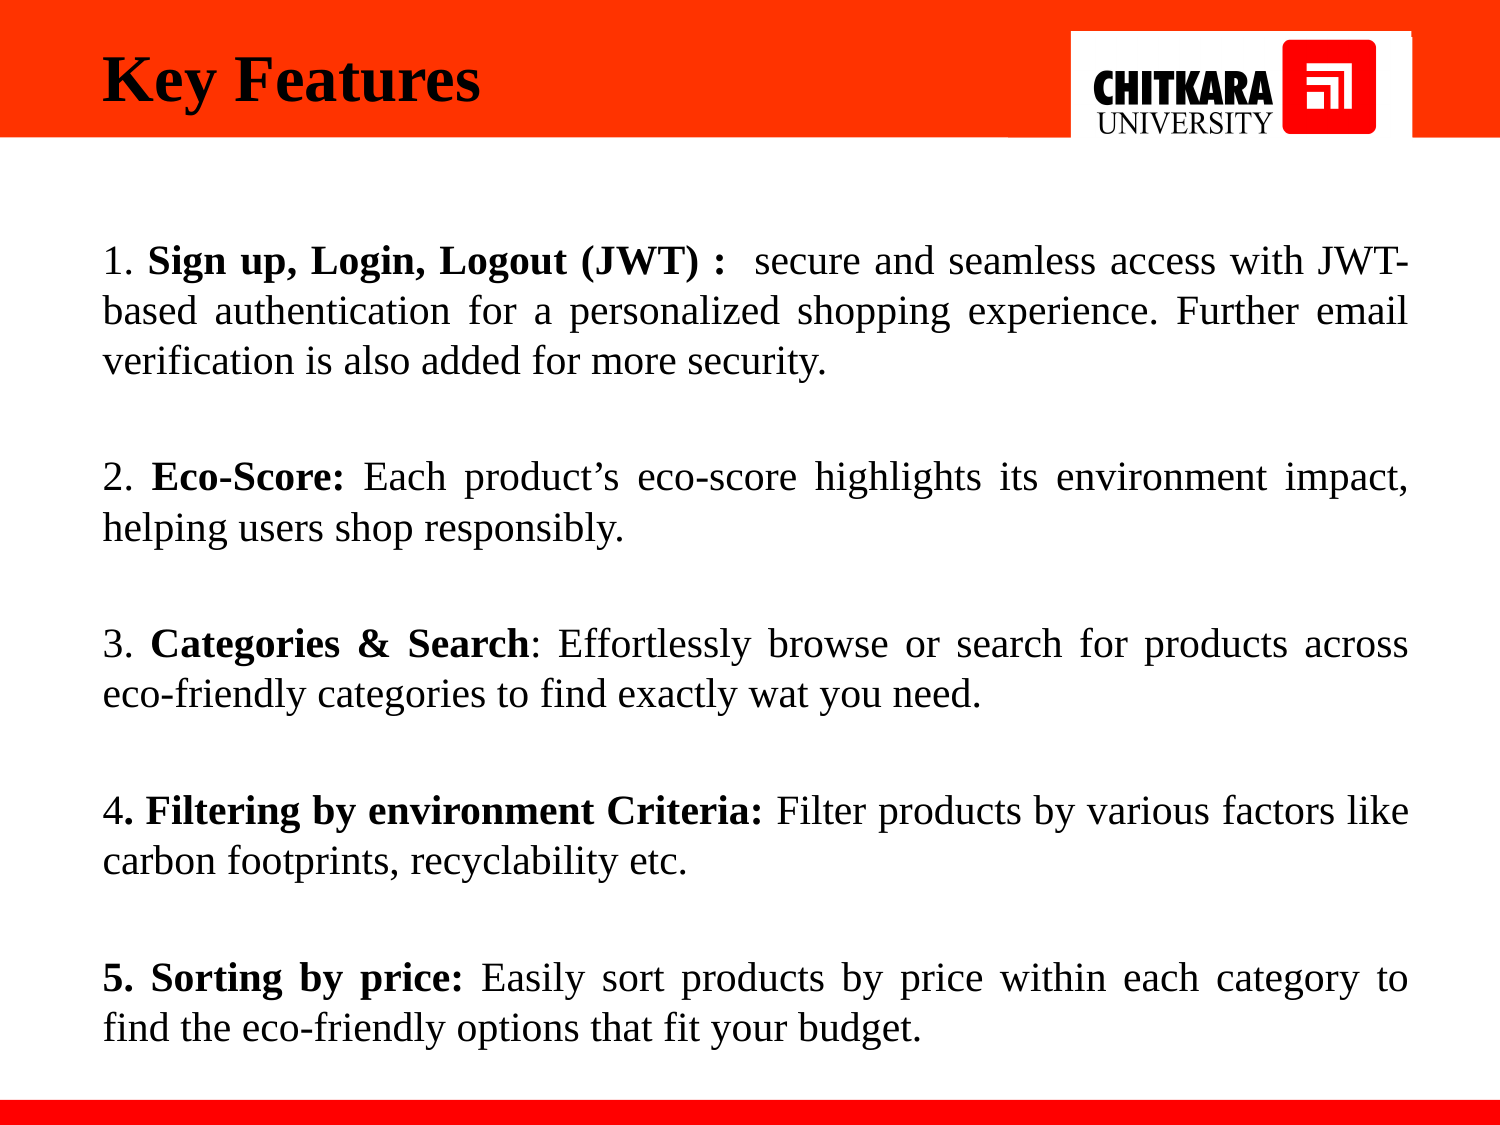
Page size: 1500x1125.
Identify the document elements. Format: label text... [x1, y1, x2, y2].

subtitle 1. Sign up, Login, Logout (JWT) : secure and seamless access with JWT-based authentication for a personalized shopping experience. Further email verification is also added for more security. 2. Eco-Score: Each product’s eco-score highlights its environment impact, helping users shop responsibly. 3. Categories & Search: Effortlessly browse or search for products across eco-friendly categories to find exactly wat you need. 4. Filtering by environment Criteria: Filter products by various factors like carbon footprints, recyclability etc. 5. Sorting by price: Easily sort products by price within each category to find the eco-friendly options that fit your budget. [87, 224, 1426, 1001]
picture [1074, 37, 1391, 138]
title Key Features [0, 0, 585, 151]
